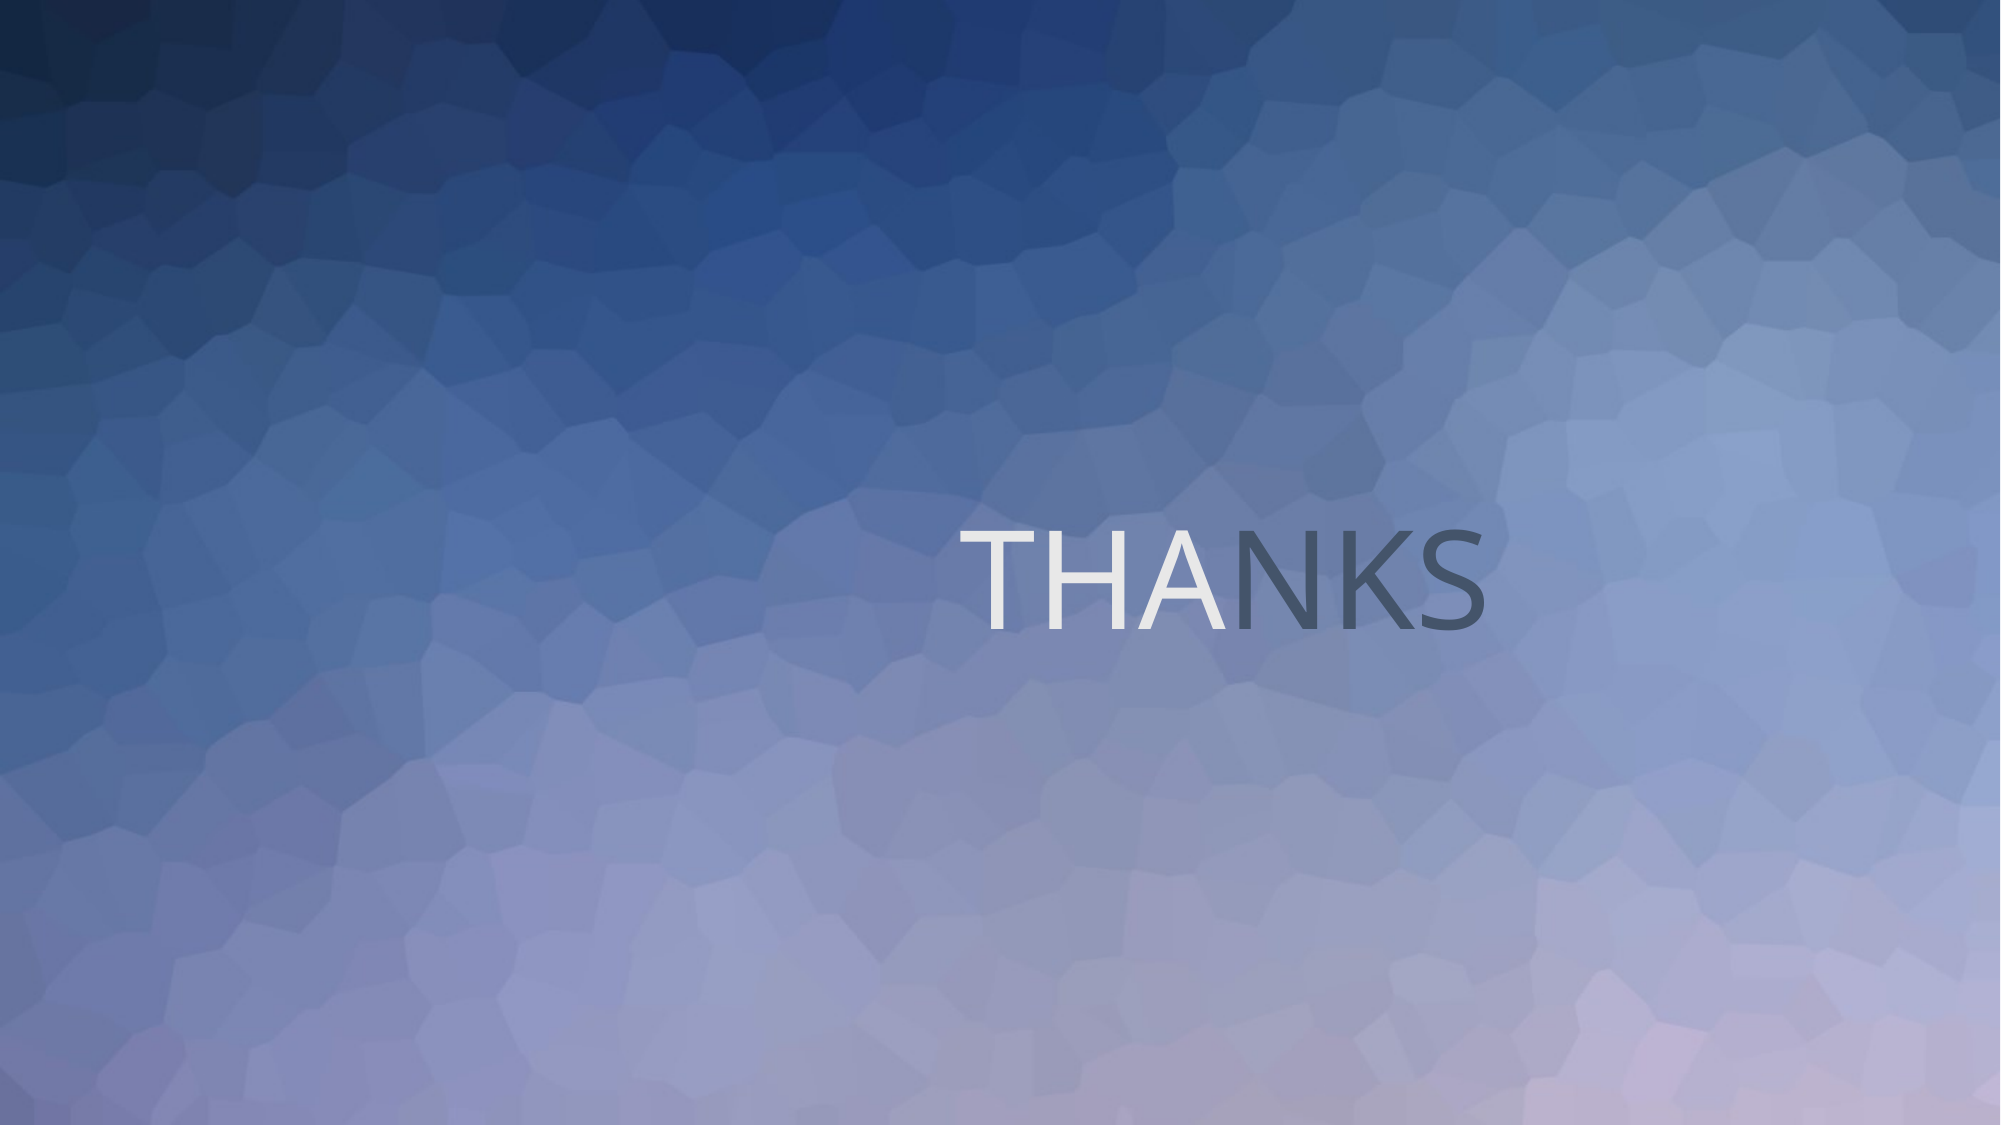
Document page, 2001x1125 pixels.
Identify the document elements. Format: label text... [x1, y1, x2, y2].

picture [0, 0, 2001, 1125]
text_box THANKS [944, 484, 1506, 664]
